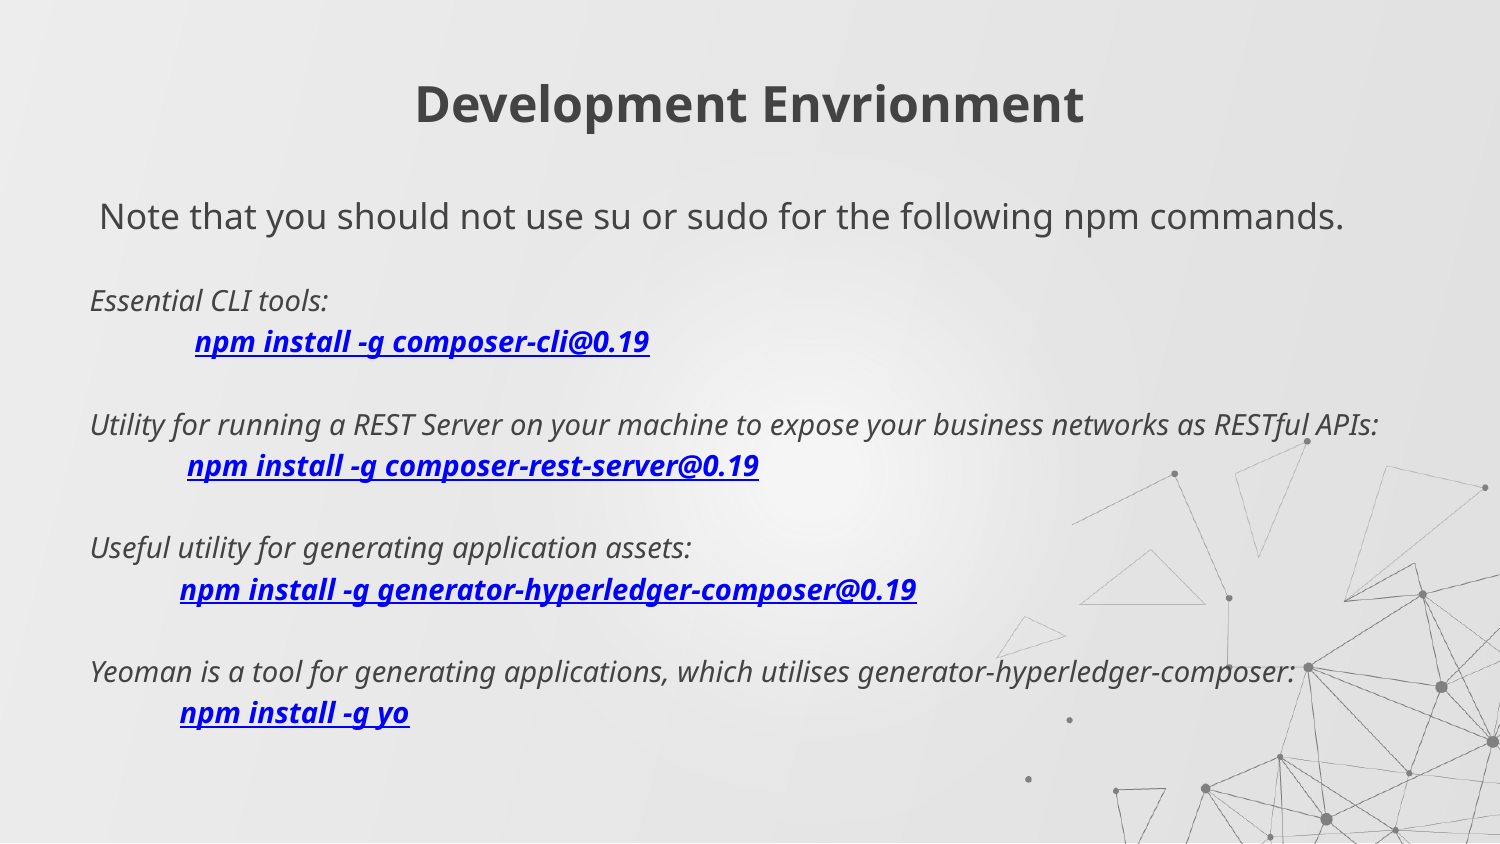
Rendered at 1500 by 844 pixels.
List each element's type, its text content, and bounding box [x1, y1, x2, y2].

picture [0, 0, 1500, 844]
title Development Envrionment [322, 57, 1178, 173]
list Note that you should not use su or sudo for the following npm commands. Essential CLI tools: npm install -g composer-cli@0.19 Utility for running a REST Server on your machine to expose your business networks as RESTful APIs: npm install -g composer-rest-server@0.19 Useful utility for generating application assets: npm install -g generator-hyperledger-composer@0.19 Yeoman is a tool for generating applications, which utilises generator-hyperledger-composer: npm install -g yo [74, 173, 1450, 795]
